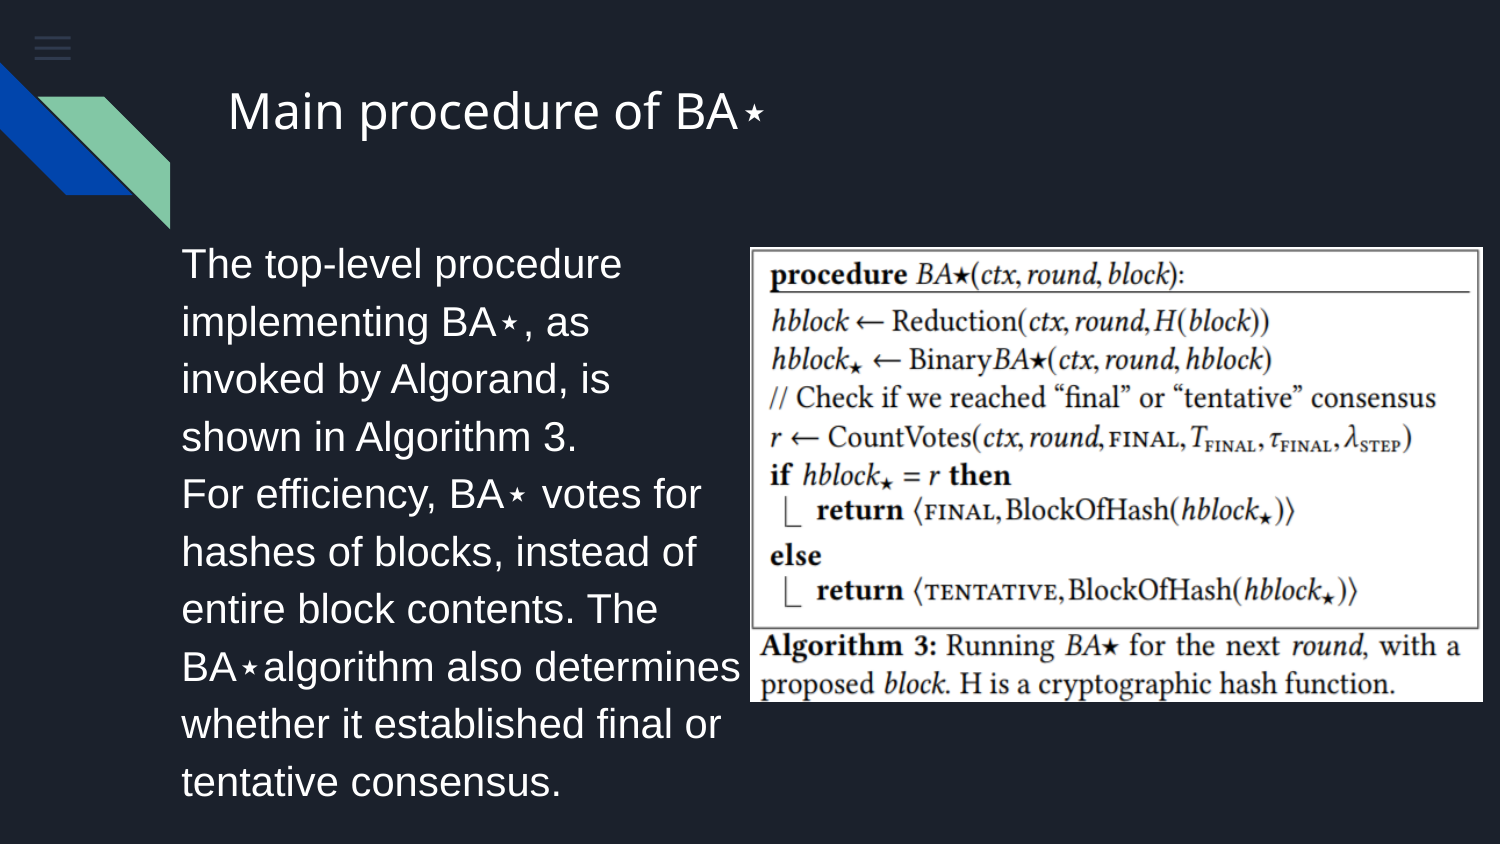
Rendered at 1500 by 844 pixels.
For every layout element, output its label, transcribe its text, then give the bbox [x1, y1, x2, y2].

list The top-level procedure implementing BA⋆, as invoked by Algorand, is shown in Algorithm 3. For efficiency, BA⋆ votes for hashes of blocks, instead of entire block contents. The BA⋆algorithm also determines whether it established final or tentative consensus. [166, 214, 758, 804]
picture [749, 247, 1483, 703]
title Main procedure of BA⋆ [212, 64, 1368, 215]
